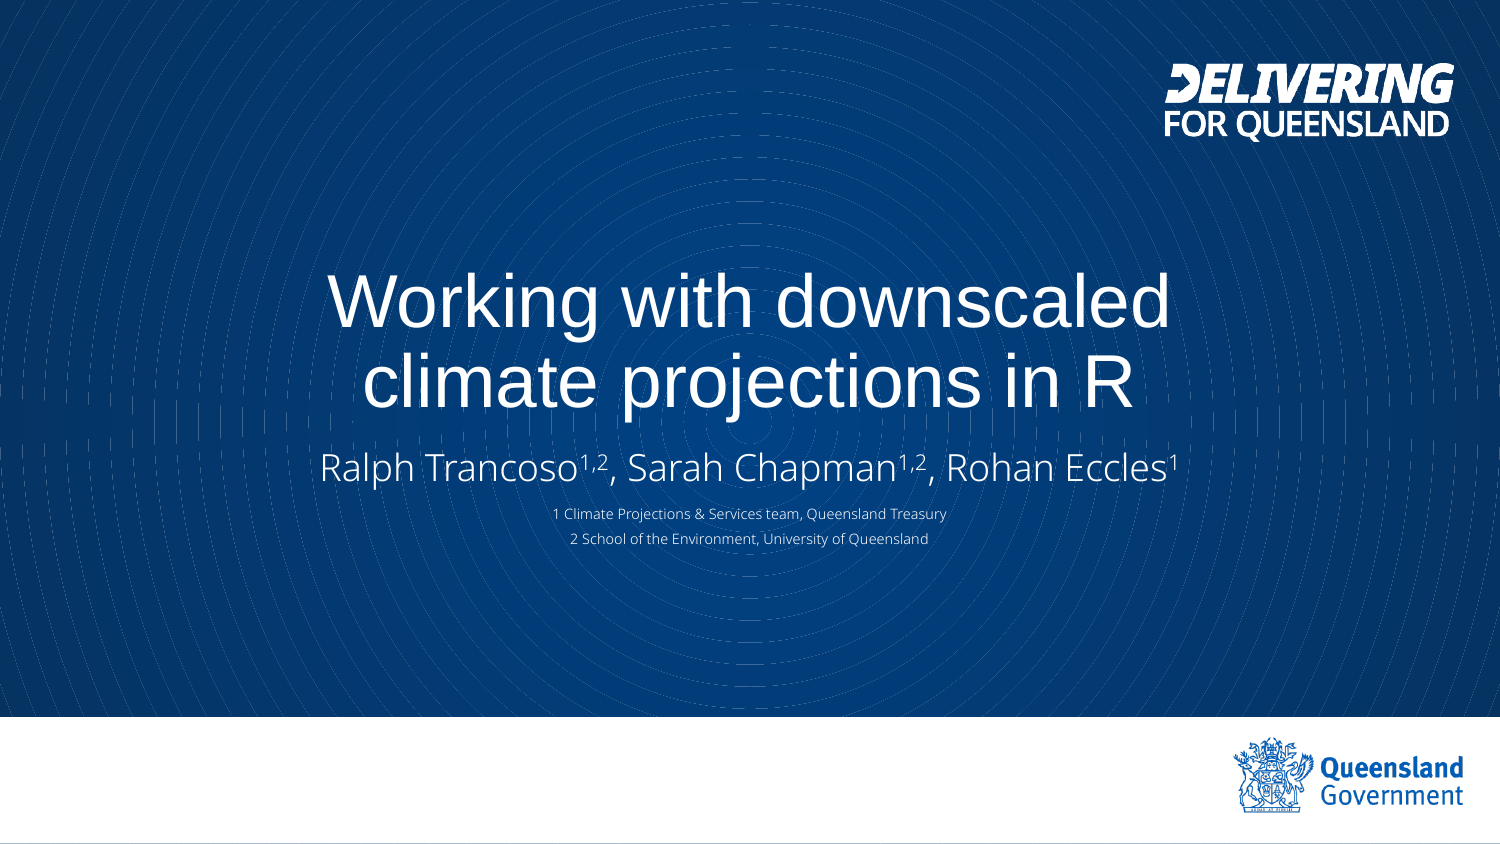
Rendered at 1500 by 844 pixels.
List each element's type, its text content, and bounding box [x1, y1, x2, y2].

title Working with downscaled climate projections in R [187, 138, 1313, 432]
subtitle Ralph Trancoso1,2, Sarah Chapman1,2, Rohan Eccles1 1 Climate Projections & Services team, Queensland Treasury 2 School of the Environment, University of Queensland [187, 443, 1313, 647]
picture [1165, 63, 1454, 142]
picture [1229, 733, 1469, 818]
